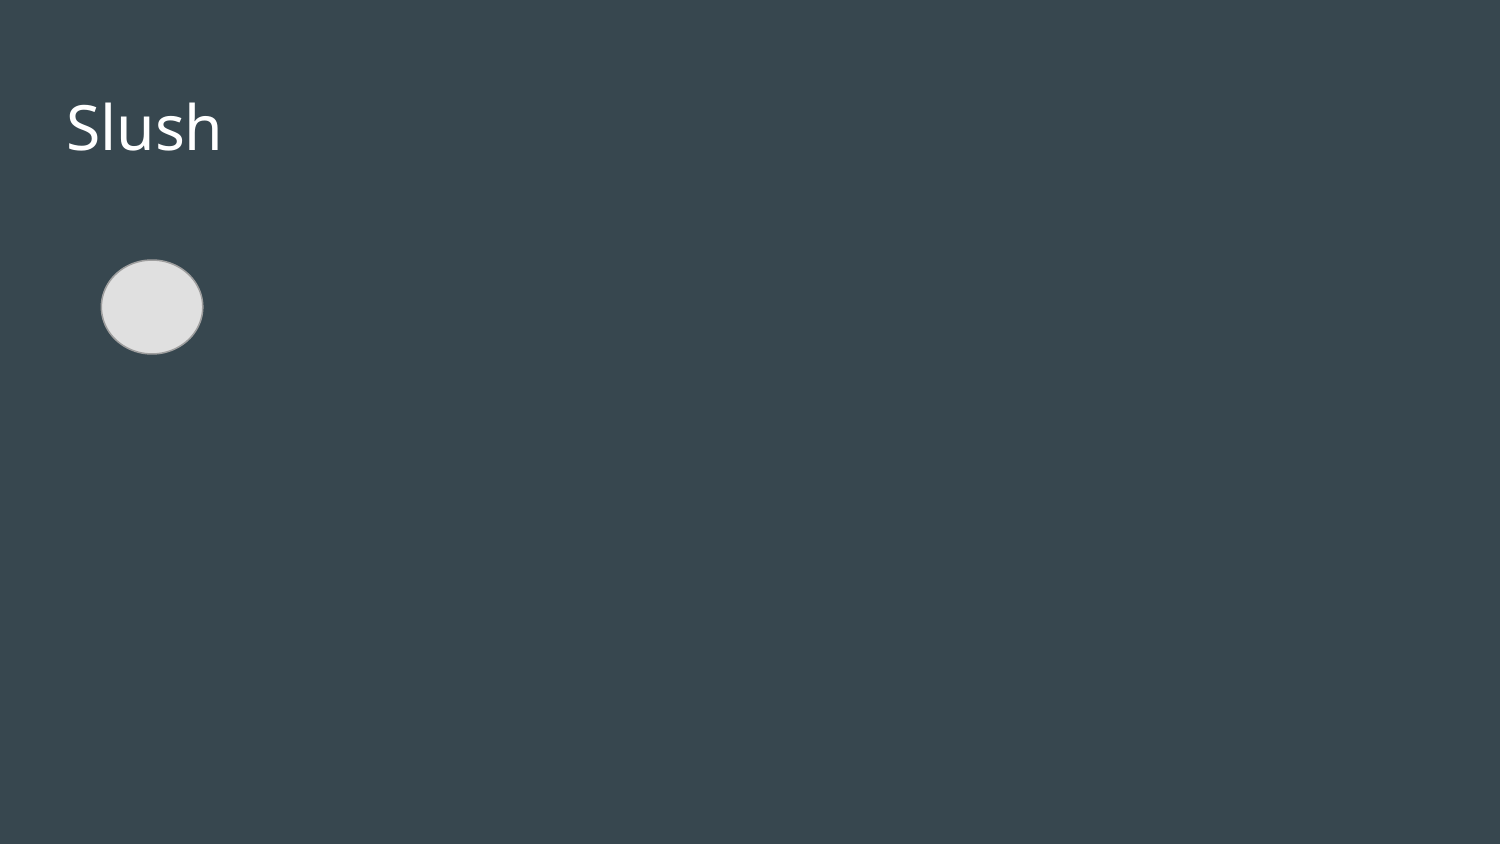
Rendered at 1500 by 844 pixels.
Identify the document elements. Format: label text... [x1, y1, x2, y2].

title Slush [51, 72, 1449, 167]
text_box [101, 260, 203, 354]
